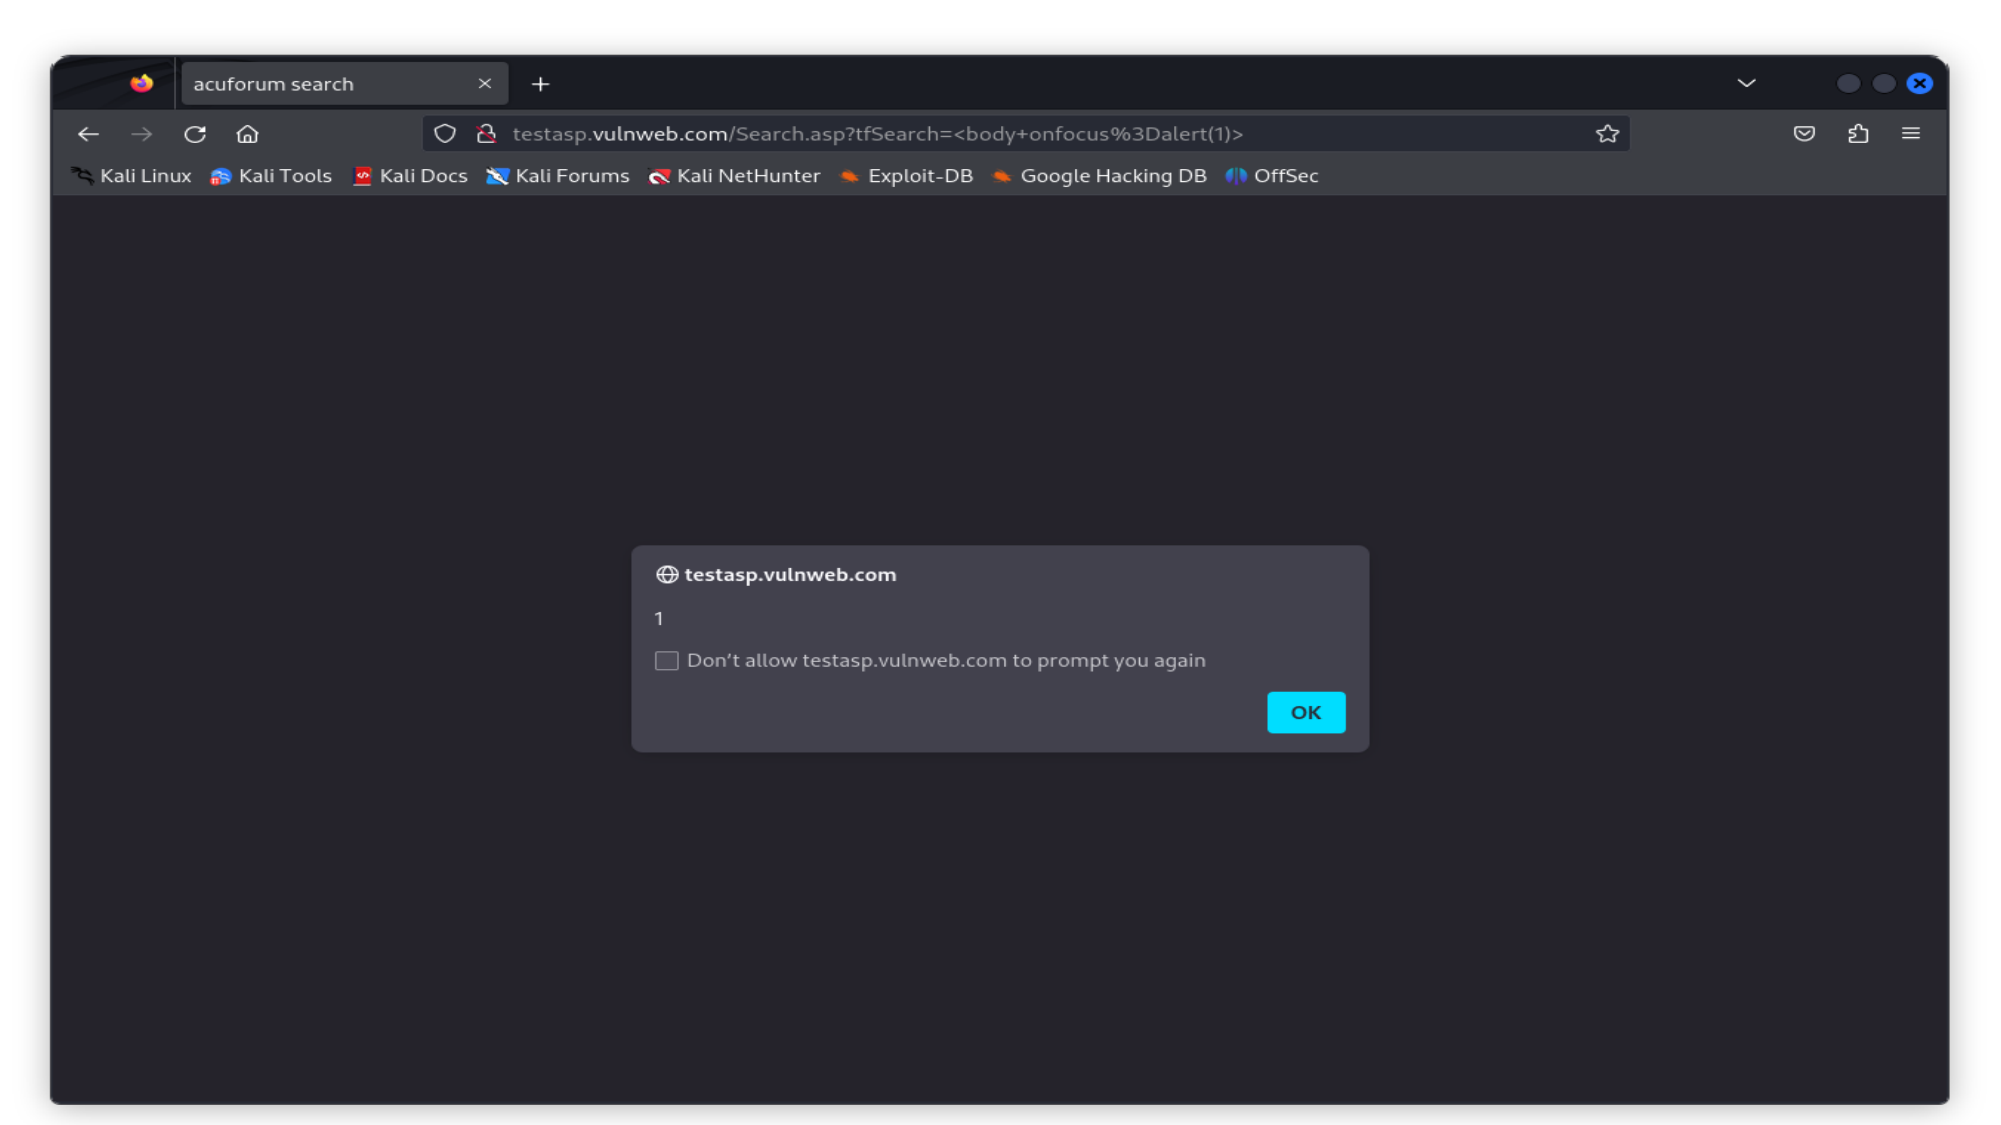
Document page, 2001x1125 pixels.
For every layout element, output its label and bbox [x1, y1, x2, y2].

title [0, 18, 2000, 1125]
